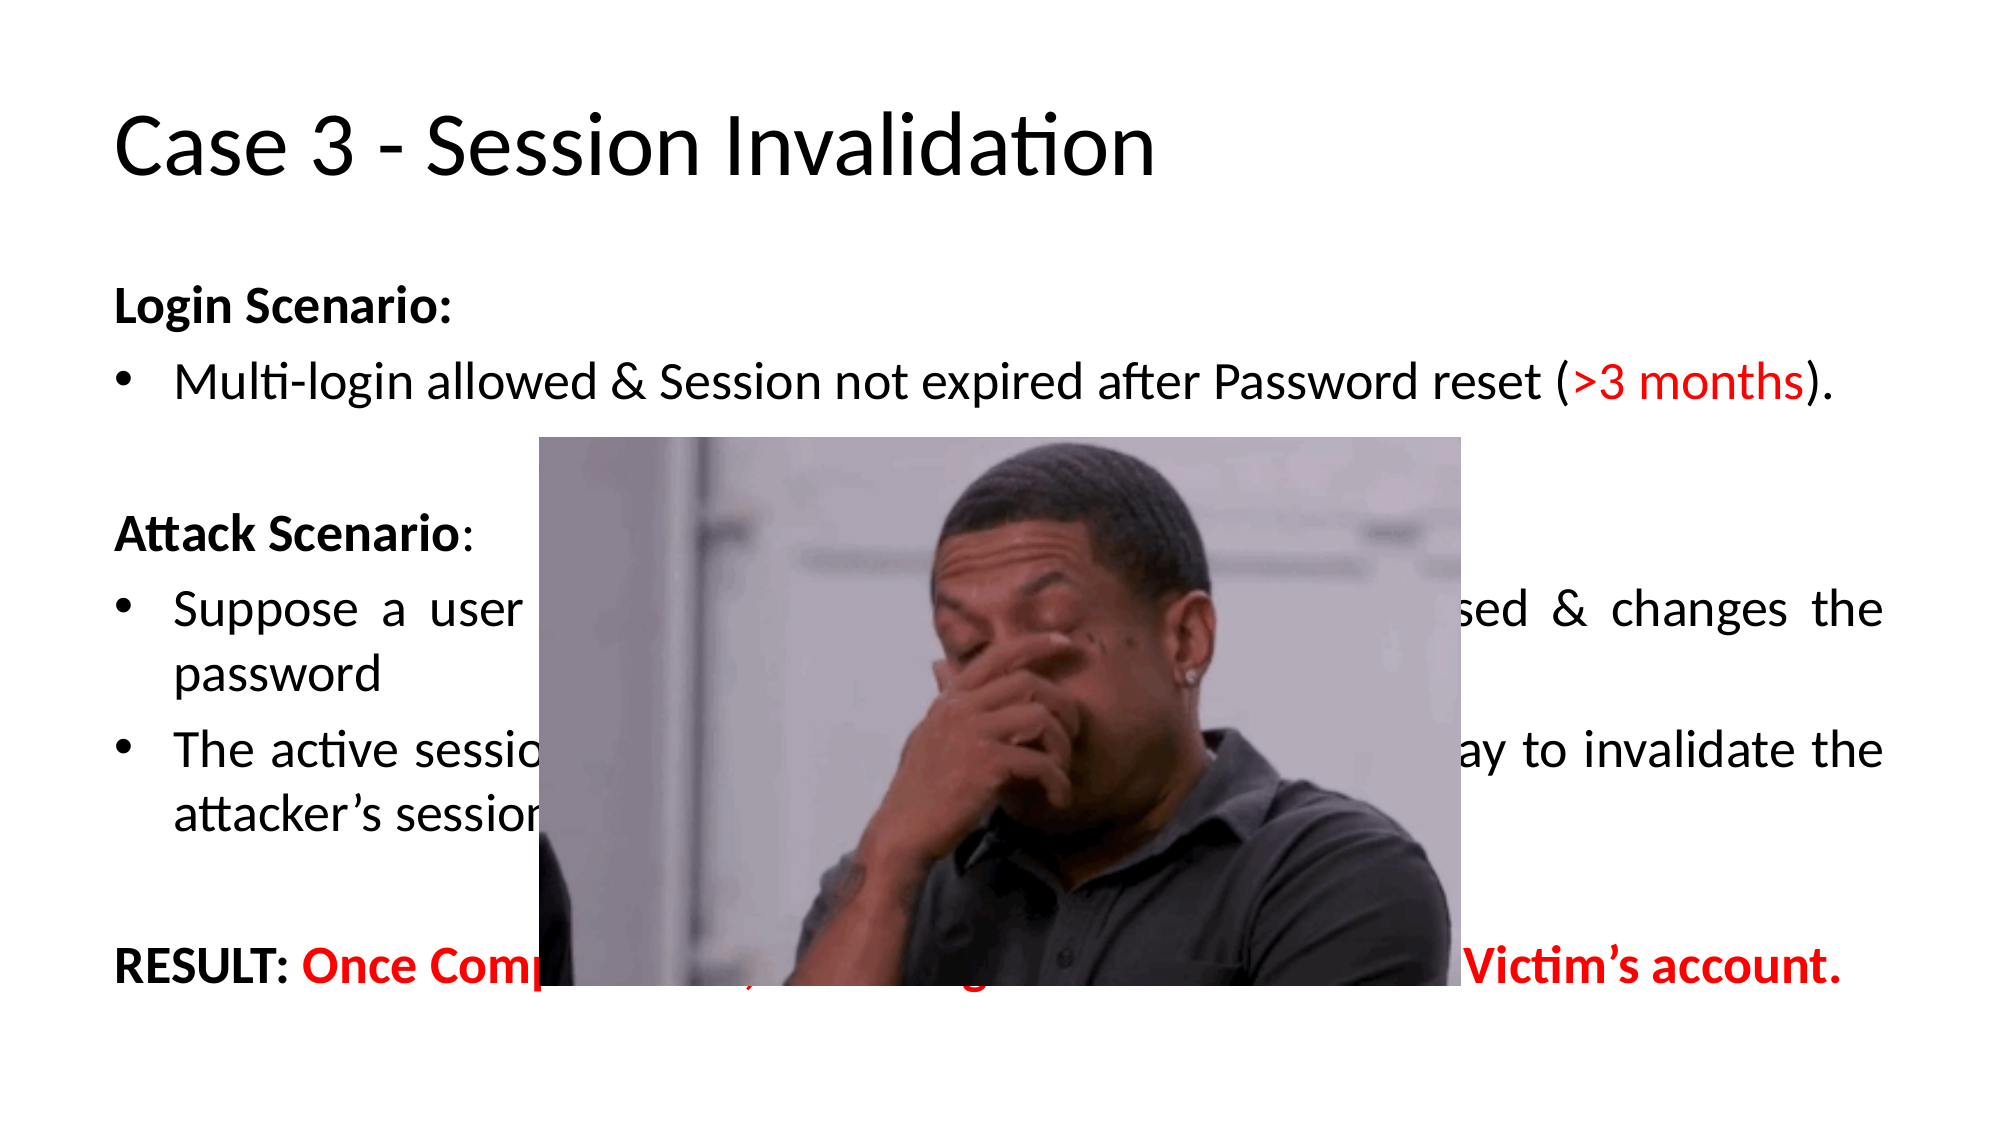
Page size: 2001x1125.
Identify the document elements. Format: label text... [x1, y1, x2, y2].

picture [538, 437, 1461, 987]
list Login Scenario: Multi-login allowed & Session not expired after Password reset (>3 months). Attack Scenario: Suppose a user identifies that the account is compromised & changes the password The active session still remains active and there was no way to invalidate the attacker’s session RESULT: Once Compromised, attacker gets lifetime access of Victim’s account. [99, 262, 1900, 1005]
title Case 3 - Session Invalidation [99, 45, 1900, 233]
